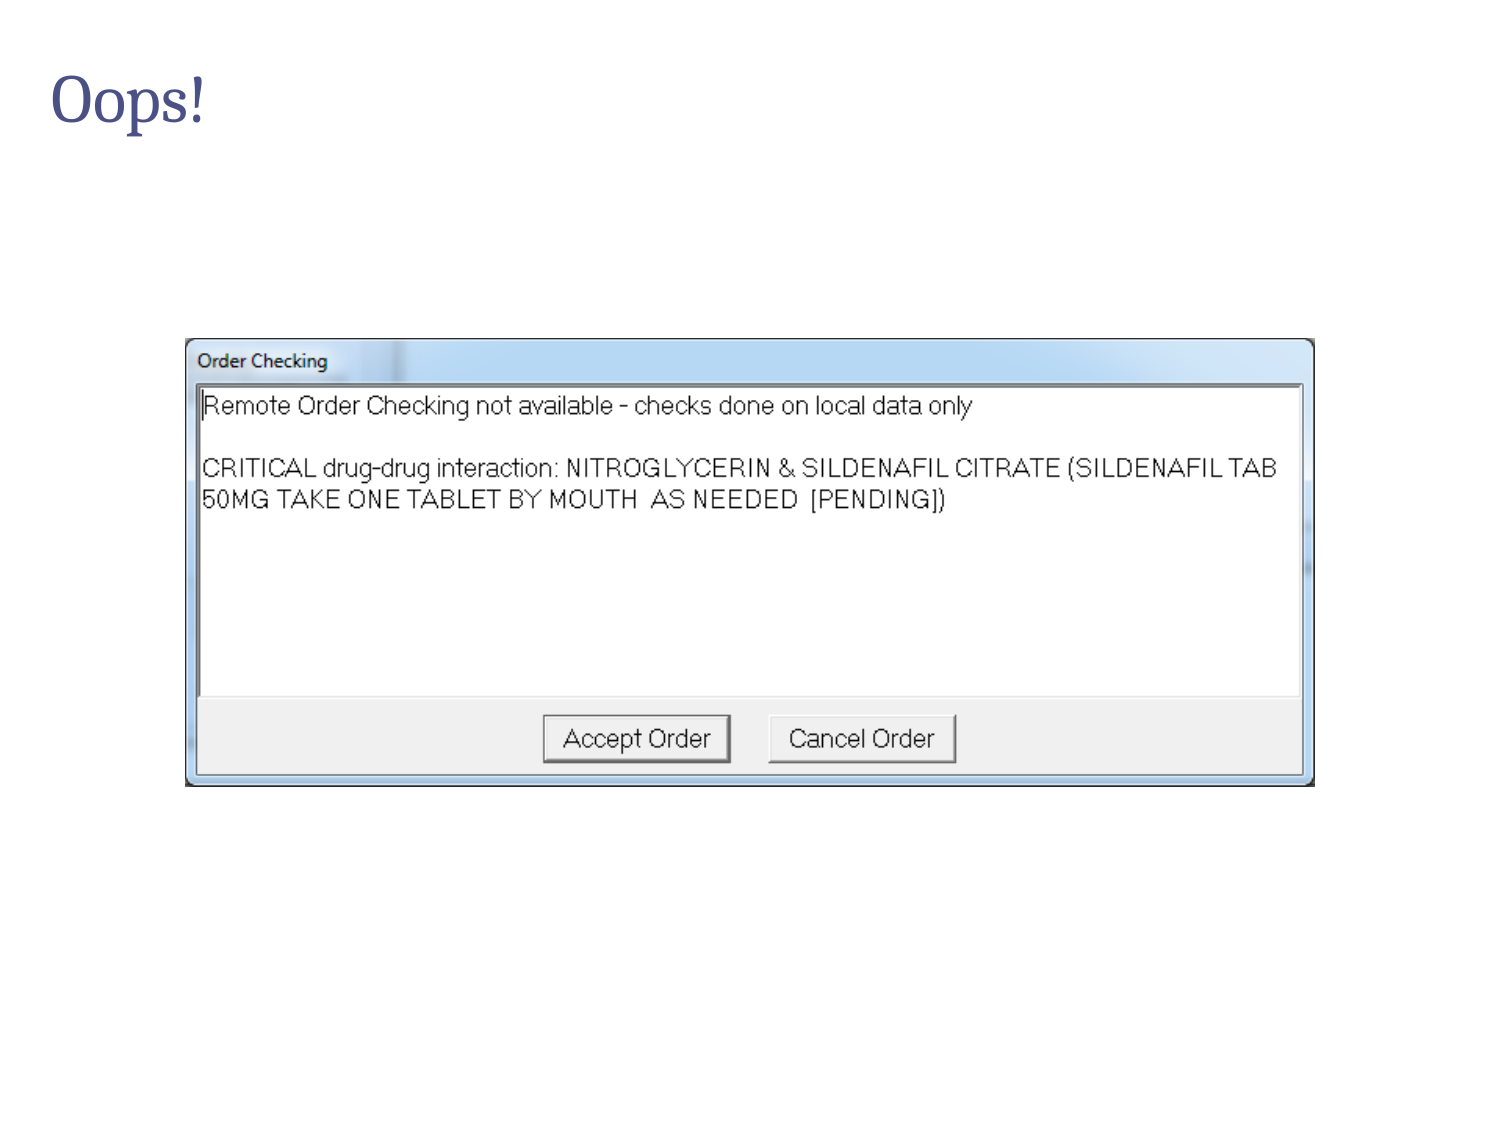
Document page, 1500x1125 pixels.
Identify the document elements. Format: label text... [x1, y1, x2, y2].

title Oops! [36, 25, 1464, 175]
picture [185, 338, 1315, 787]
